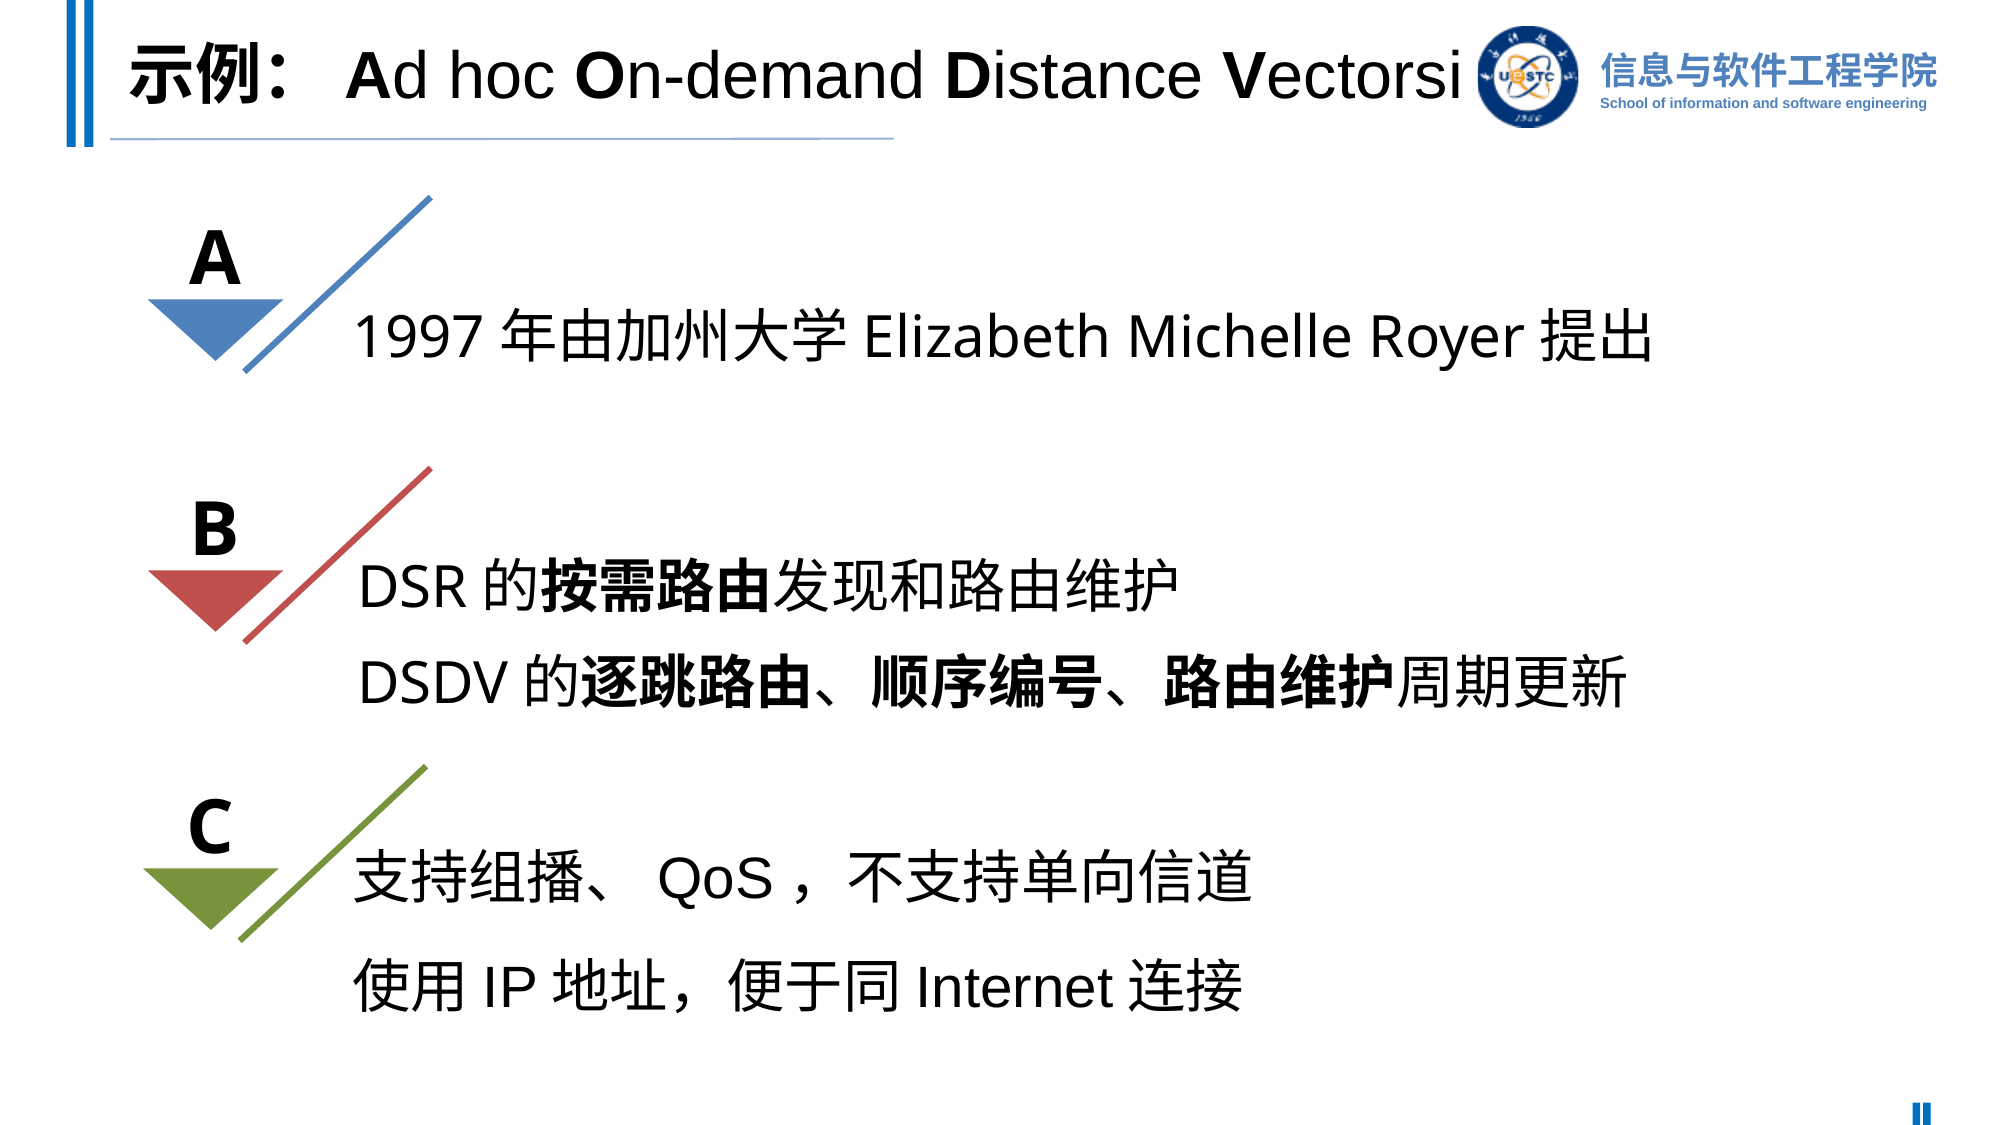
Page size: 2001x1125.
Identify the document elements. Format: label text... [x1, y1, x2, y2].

text_box [146, 300, 244, 363]
text_box [142, 869, 239, 932]
text_box DSR的按需路由发现和路由维护 DSDV的逐跳路由、顺序编号、路由维护周期更新 [342, 546, 1712, 704]
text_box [239, 766, 427, 941]
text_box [244, 197, 431, 372]
text_box 支持组播、QoS，不支持单向信道 使用IP地址，便于同Internet连接 [337, 844, 1707, 1002]
text_box C [138, 728, 283, 869]
text_box B [143, 429, 288, 571]
text_box A [143, 159, 288, 300]
title 示例：Ad hoc On-demand Distance Vectorsi [113, 10, 1839, 143]
text_box 1997年由加州大学Elizabeth Michelle Royer提出 [337, 255, 1764, 414]
text_box [146, 571, 244, 634]
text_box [244, 467, 431, 643]
